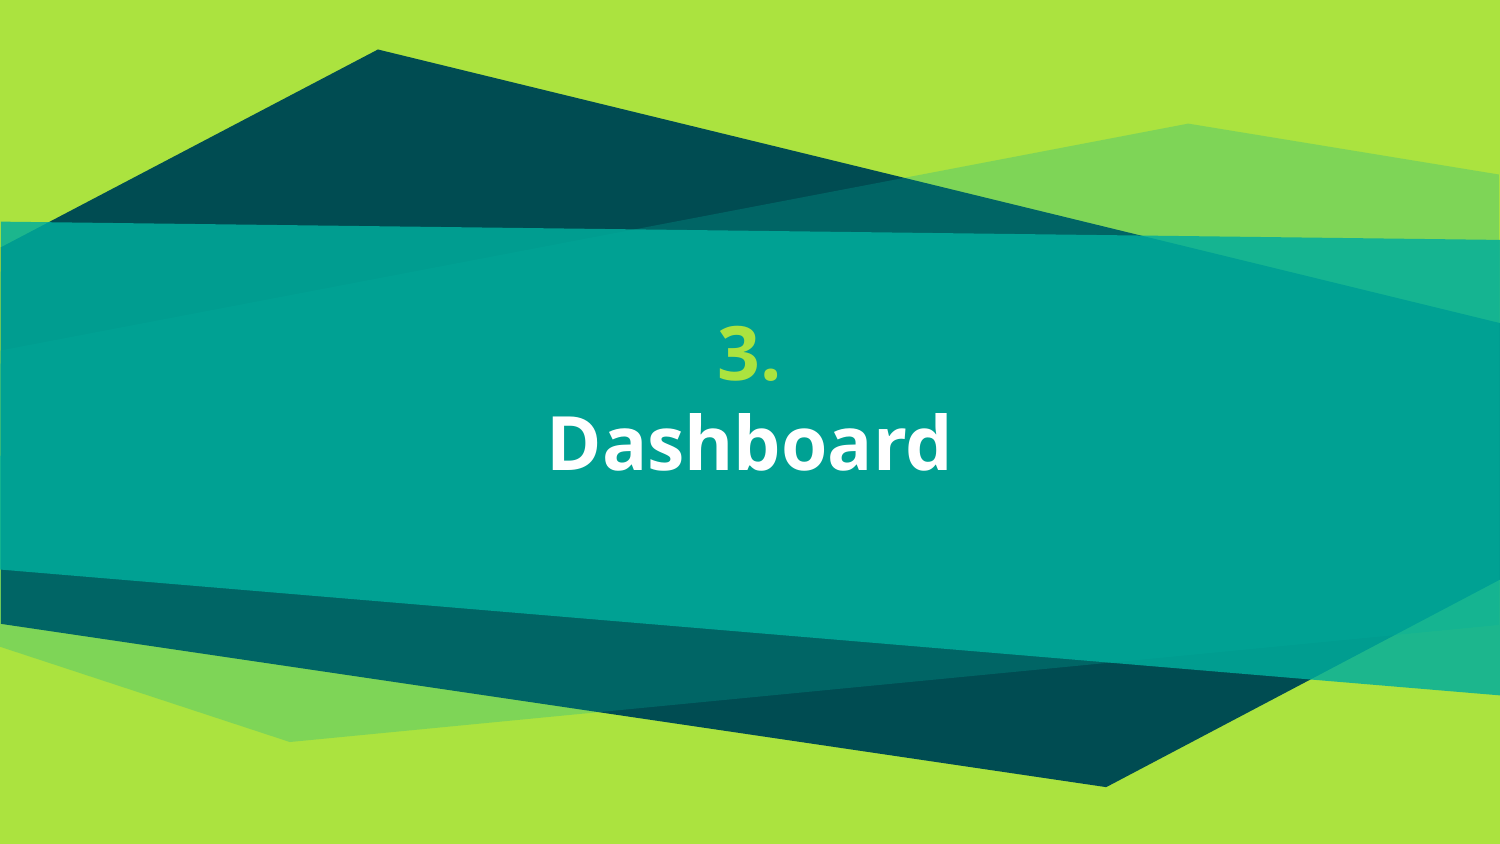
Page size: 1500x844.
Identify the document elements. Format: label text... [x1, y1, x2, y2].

title 3. Dashboard [297, 309, 1203, 500]
